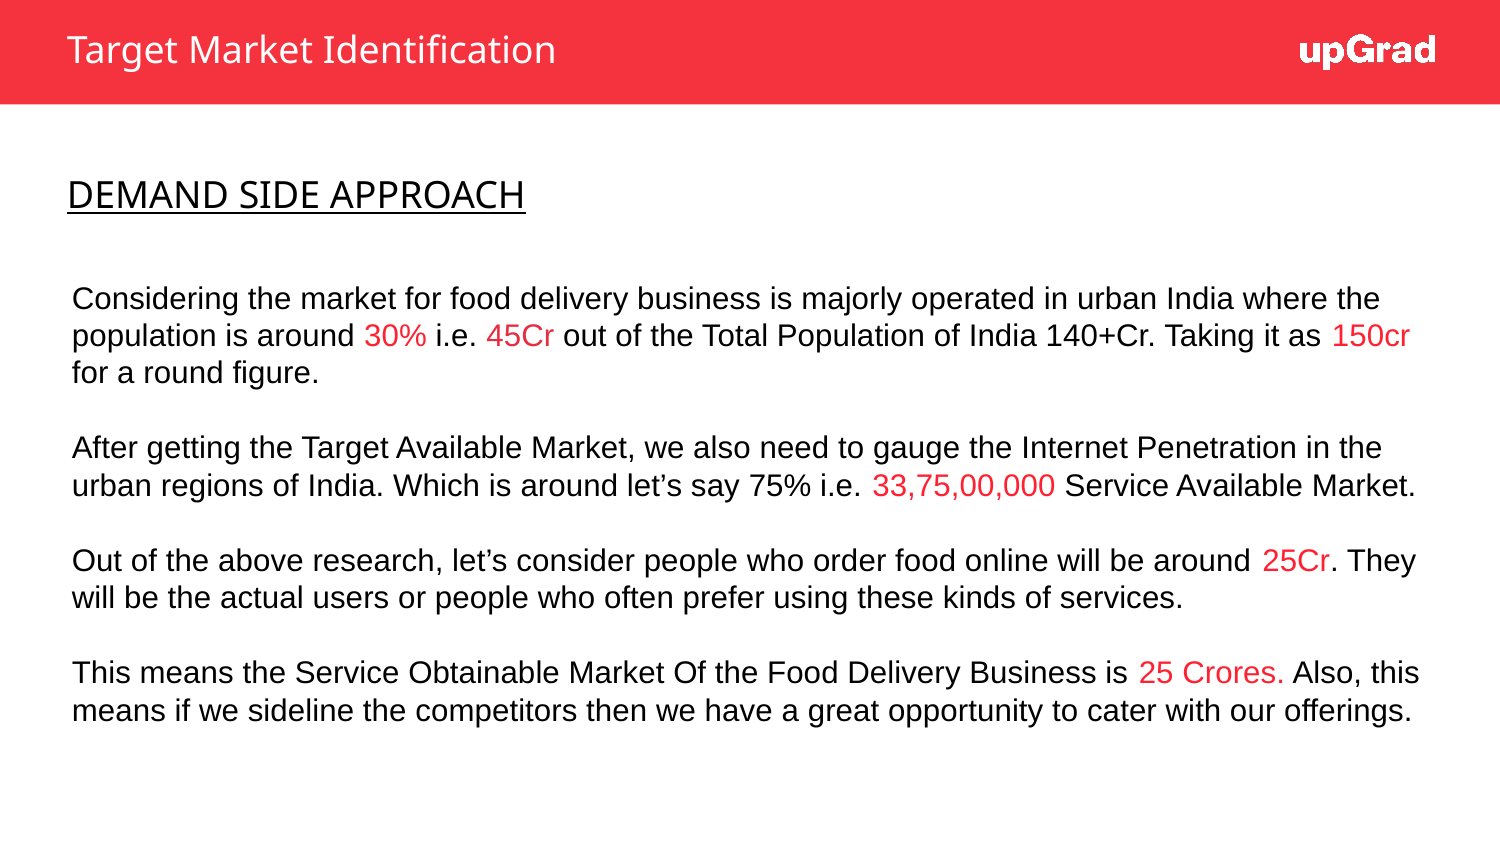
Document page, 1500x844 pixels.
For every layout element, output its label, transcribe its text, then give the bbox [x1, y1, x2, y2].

title Target Market Identification [51, 20, 665, 83]
text_box Considering the market for food delivery business is majorly operated in urban India where the population is around 30% i.e. 45Cr out of the Total Population of India 140+Cr. Taking it as 150cr for a round figure. After getting the Target Available Market, we also need to gauge the Internet Penetration in the urban regions of India. Which is around let’s say 75% i.e. 33,75,00,000 Service Available Market. Out of the above research, let’s consider people who order food online will be around 25Cr. They will be the actual users or people who often prefer using these kinds of services. This means the Service Obtainable Market Of the Food Delivery Business is 25 Crores. Also, this means if we sideline the competitors then we have a great opportunity to cater with our offerings. [57, 270, 1443, 735]
picture [1300, 34, 1435, 70]
text_box DEMAND SIDE APPROACH [51, 165, 665, 228]
